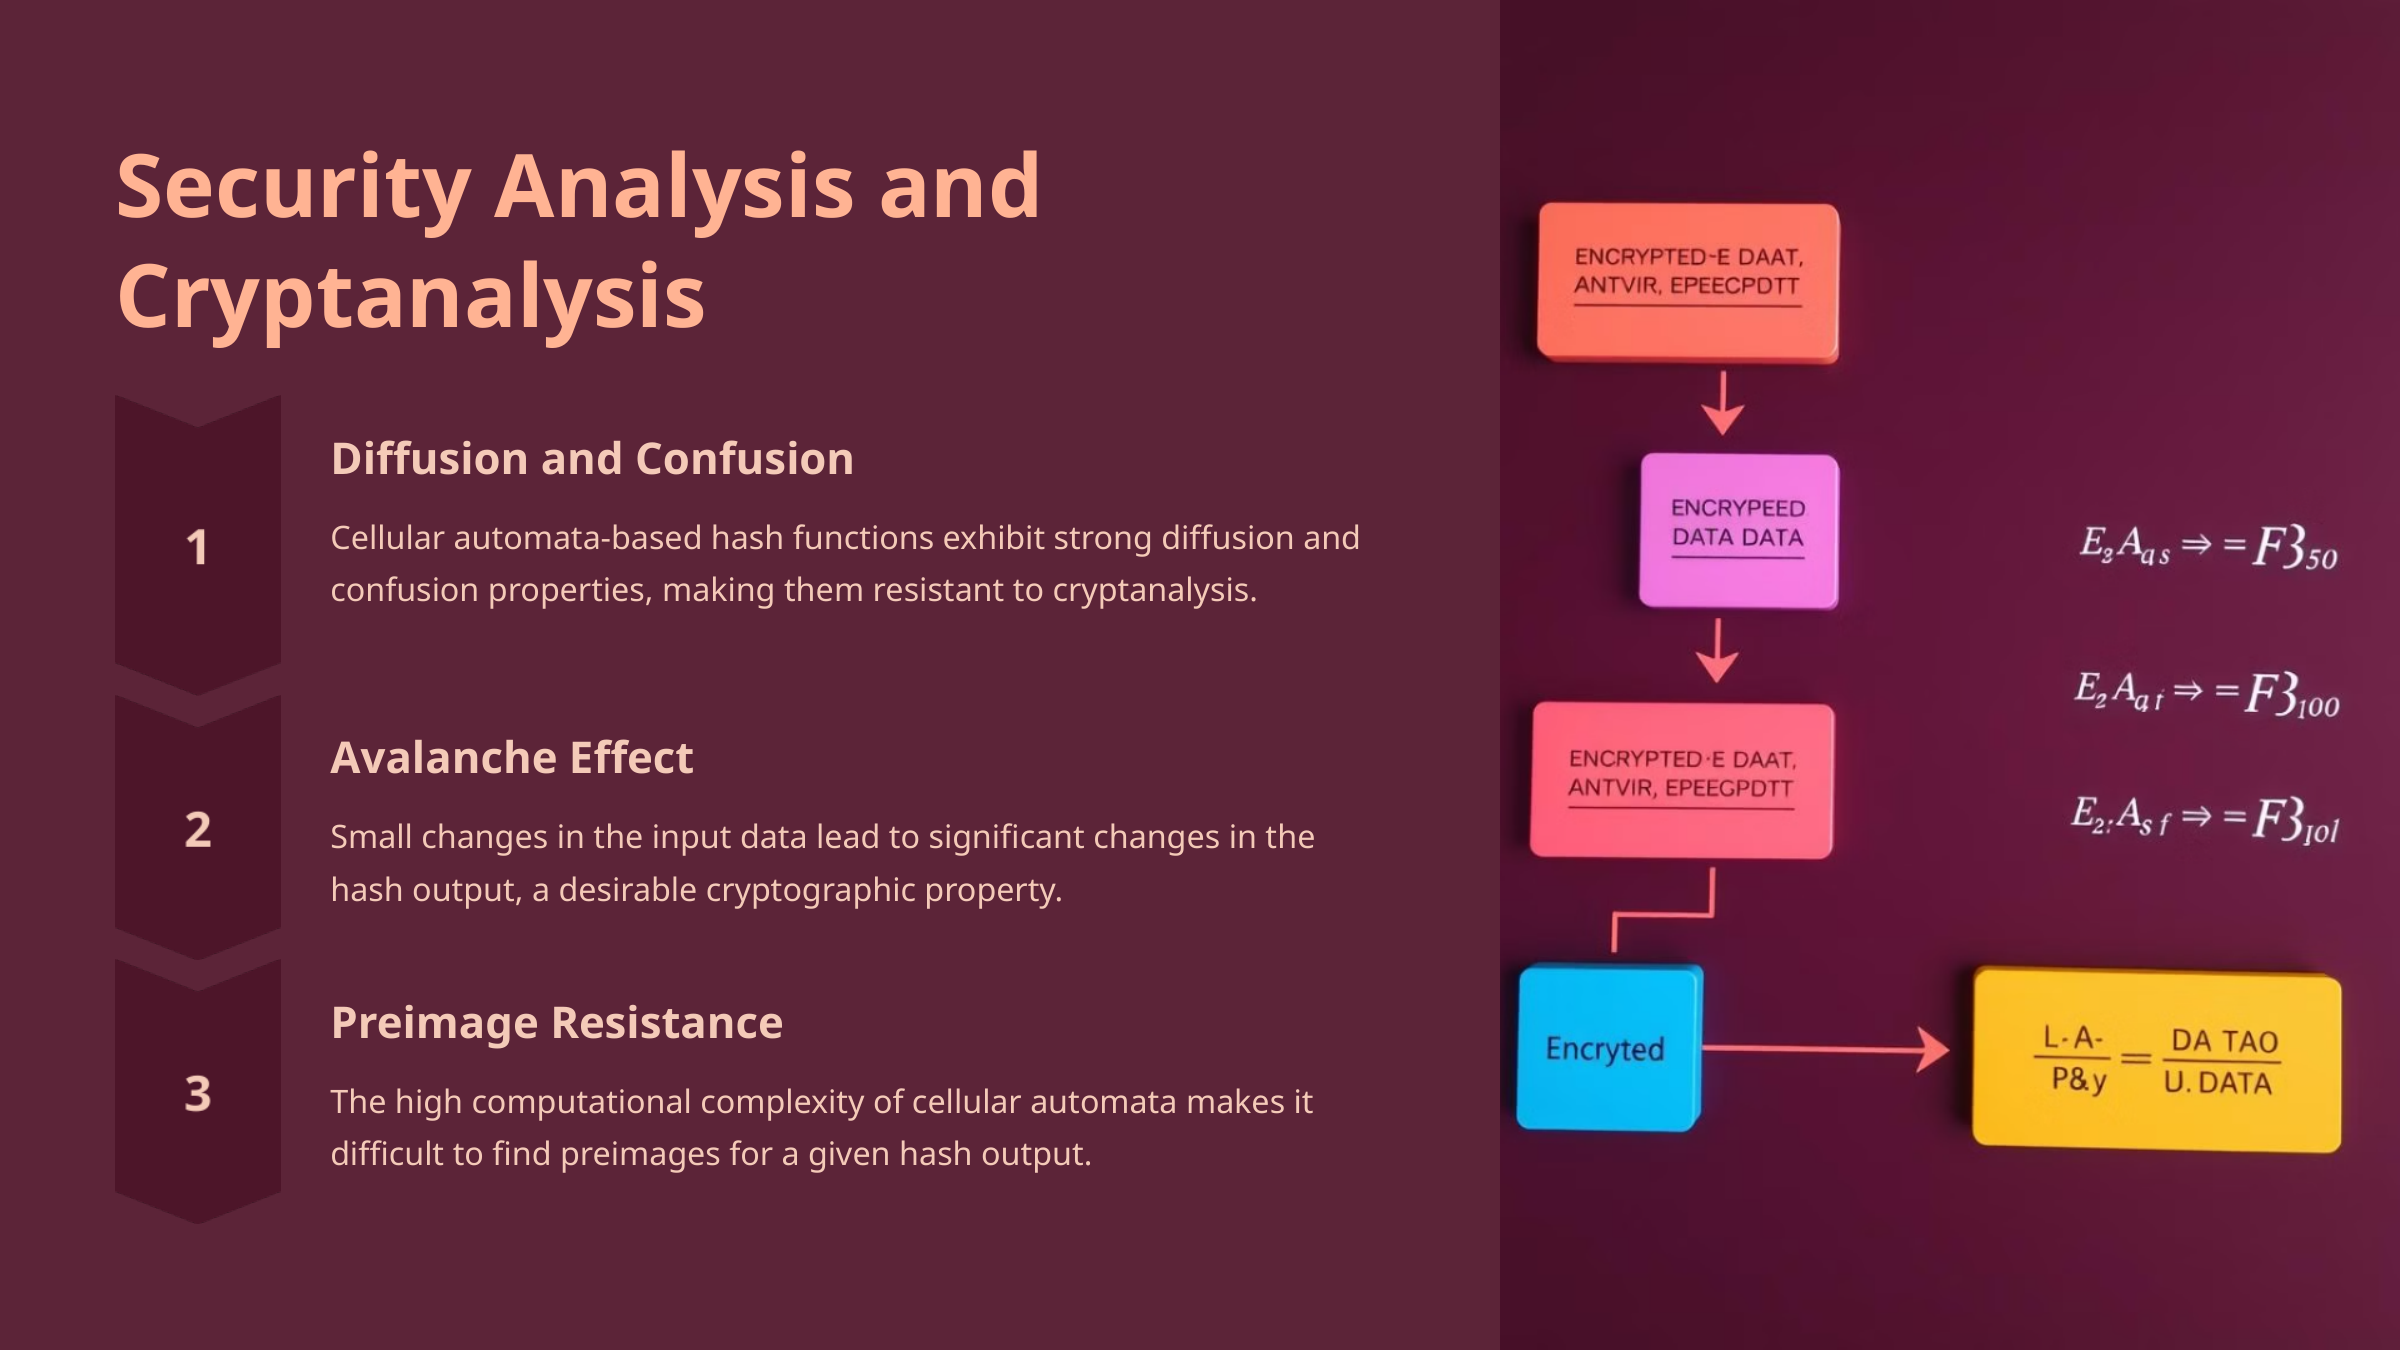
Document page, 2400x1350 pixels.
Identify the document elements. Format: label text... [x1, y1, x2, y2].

picture [115, 395, 281, 1224]
text_box Diffusion and Confusion [330, 428, 844, 484]
text_box The high computational complexity of cellular automata makes it difficult to find preimages for a given hash output. [330, 1067, 1385, 1174]
text_box Preimage Resistance [330, 992, 772, 1048]
text_box Avalanche Effect [330, 728, 771, 784]
text_box Small changes in the input data lead to significant changes in the hash output, a desirable cryptographic property. [330, 803, 1385, 909]
picture [1499, 0, 2400, 1350]
text_box Cellular automata-based hash functions exhibit strong diffusion and confusion properties, making them resistant to cryptanalysis. [330, 503, 1385, 663]
text_box Security Analysis and Cryptanalysis [115, 126, 1385, 347]
